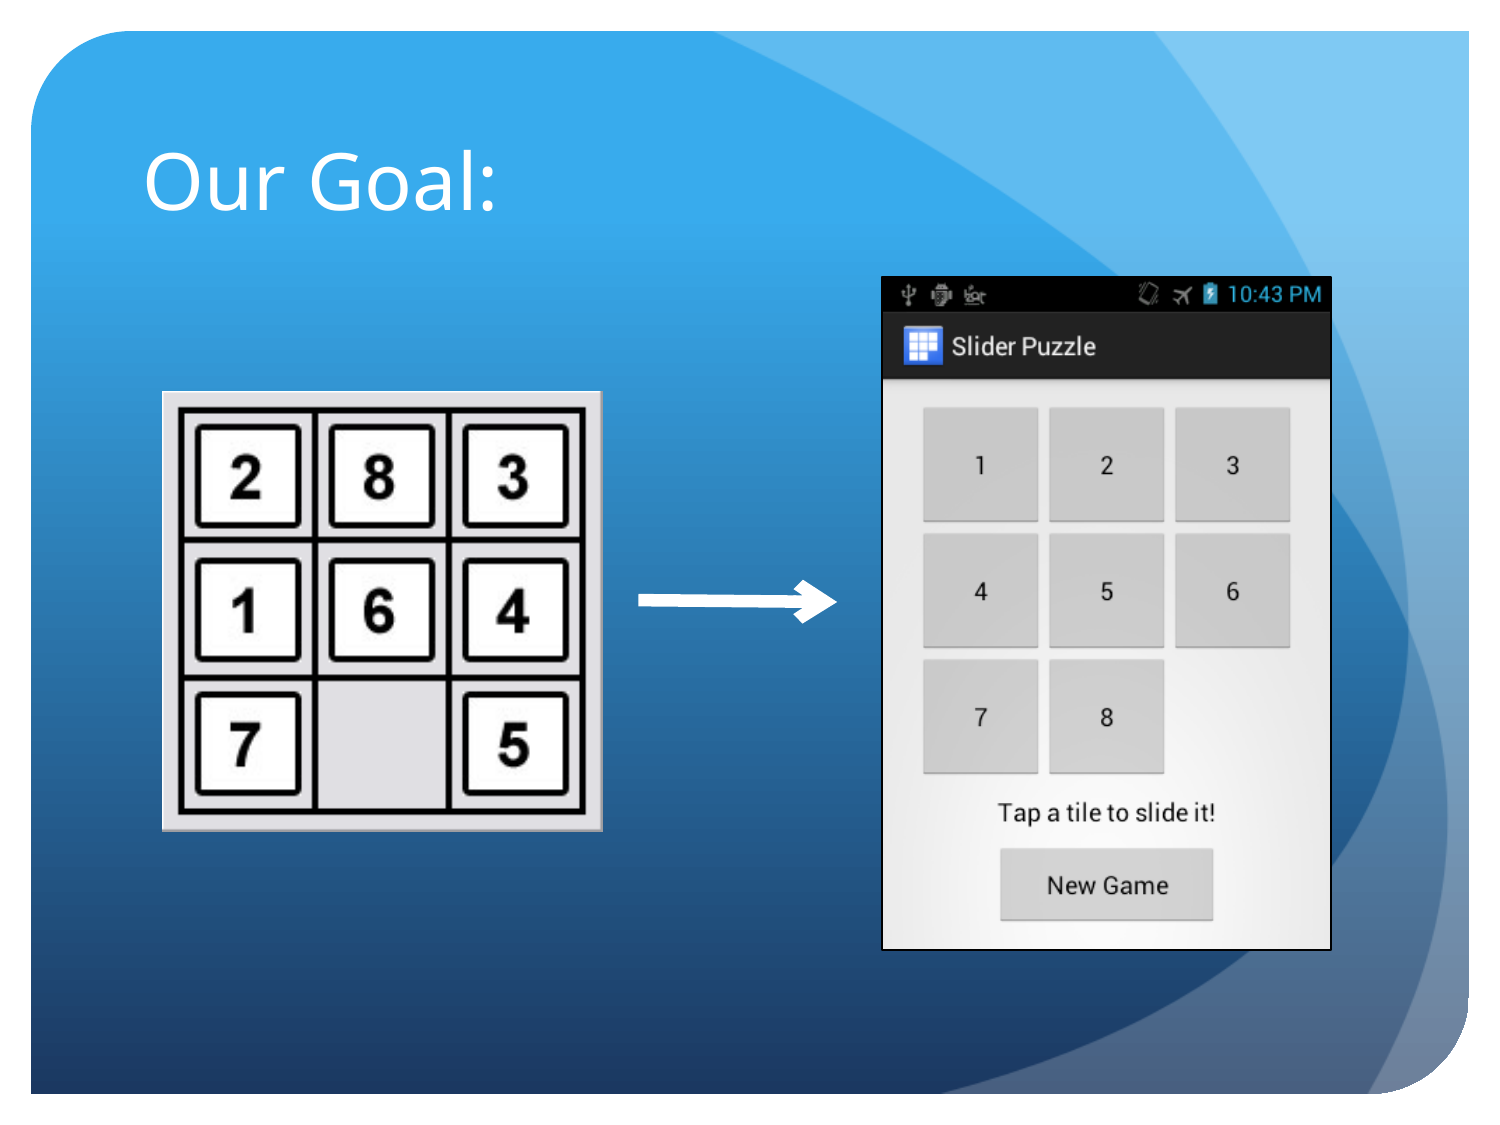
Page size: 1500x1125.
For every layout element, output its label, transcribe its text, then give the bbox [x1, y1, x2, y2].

picture [24, 30, 1473, 1094]
title Our Goal: [127, 62, 1372, 234]
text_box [638, 599, 838, 603]
